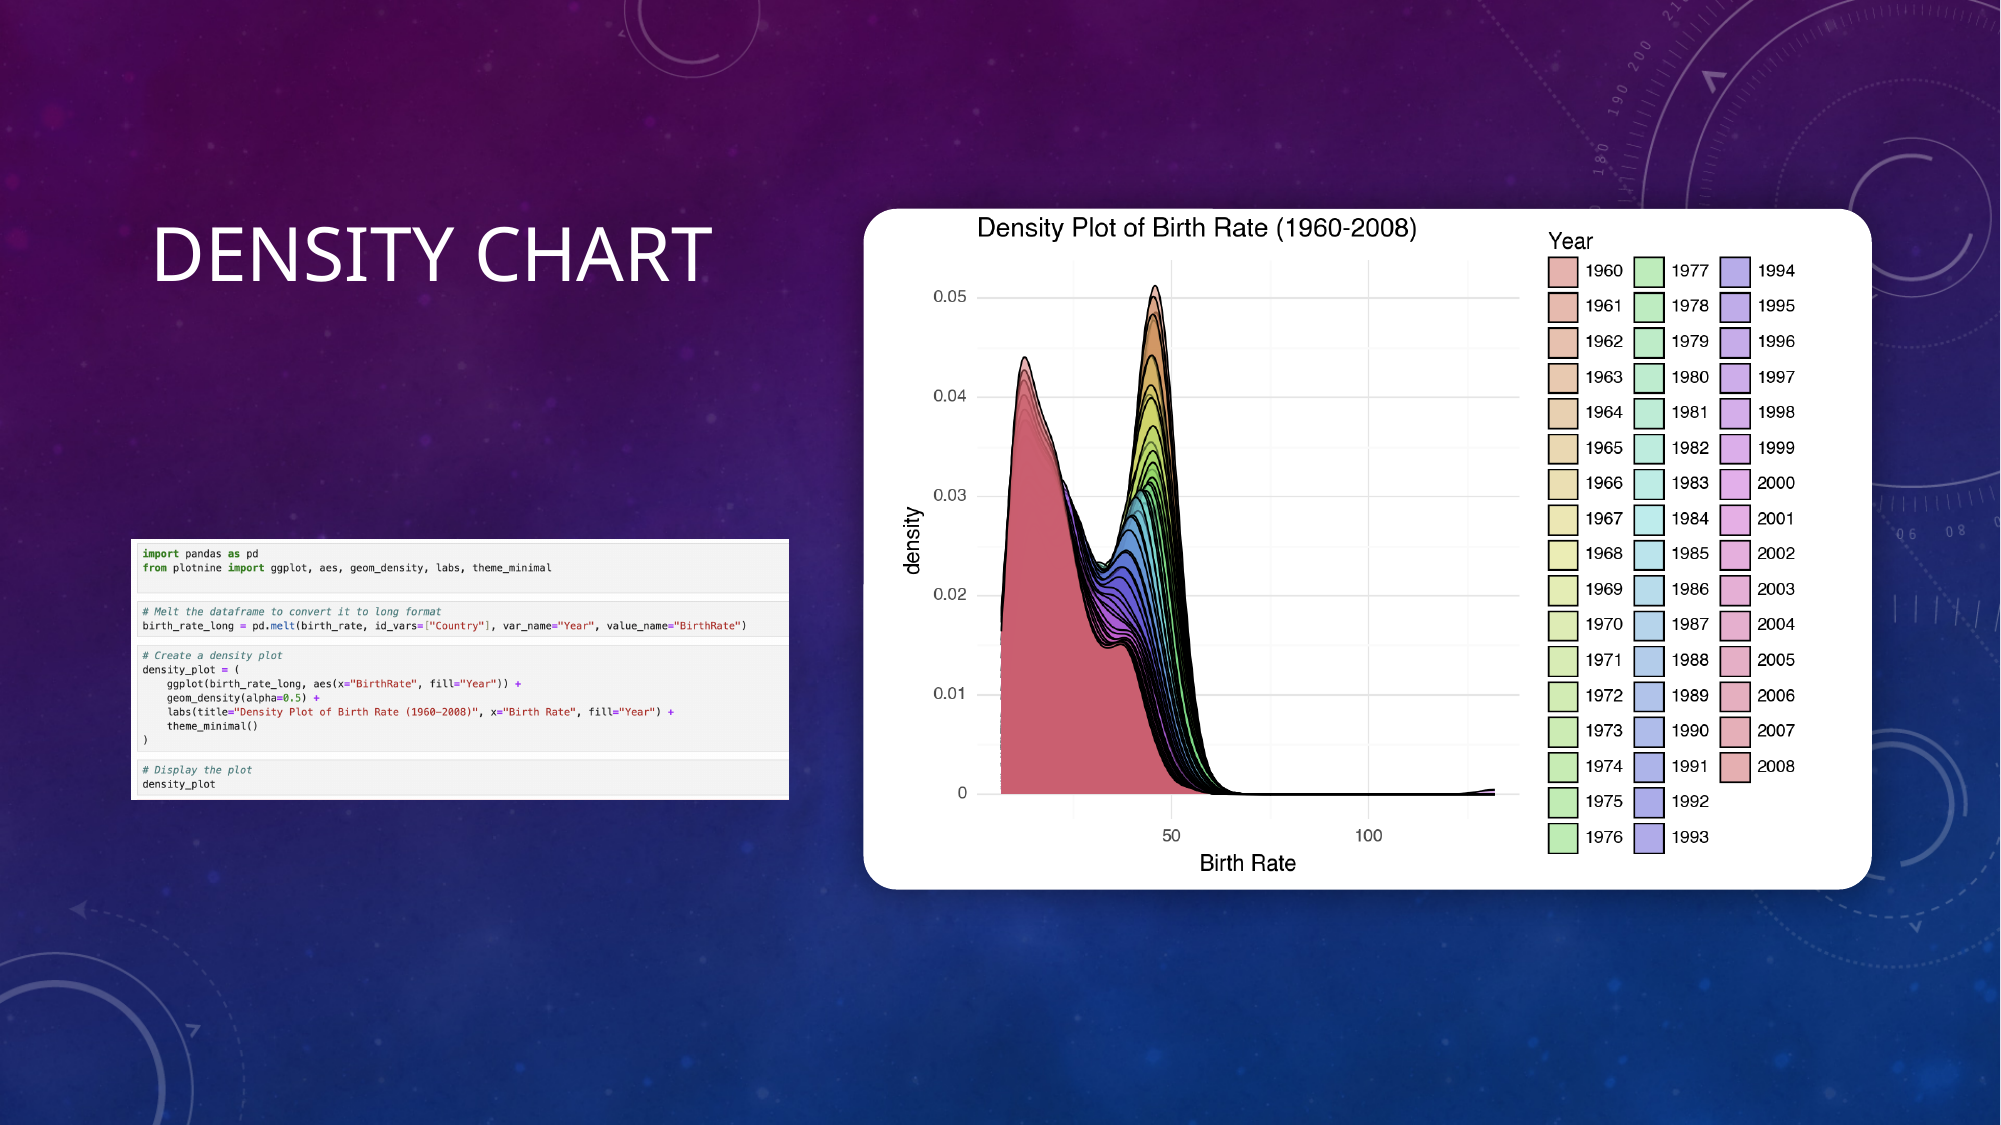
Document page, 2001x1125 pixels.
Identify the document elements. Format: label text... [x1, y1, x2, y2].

title Density chart [135, 132, 789, 371]
picture [0, 0, 2001, 1125]
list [131, 539, 789, 800]
